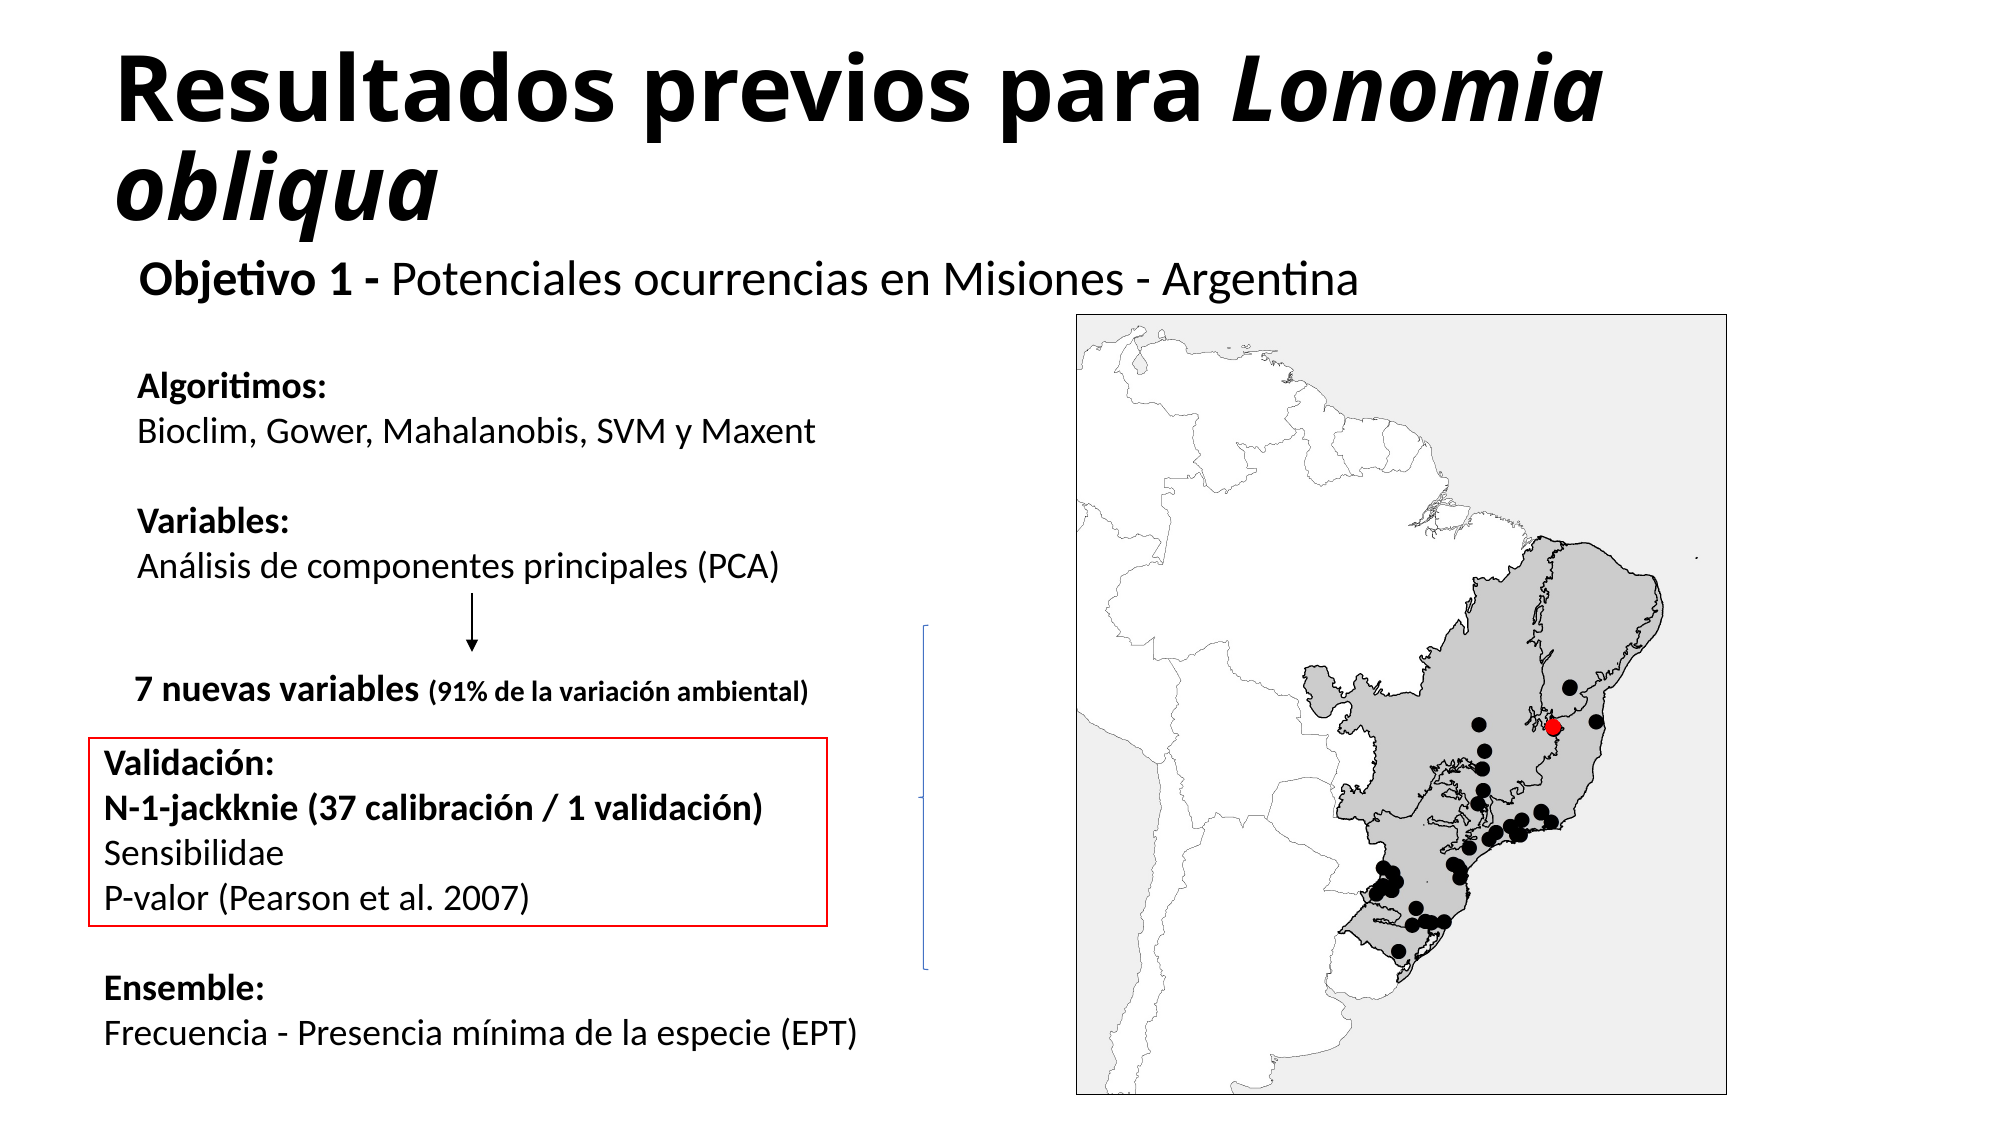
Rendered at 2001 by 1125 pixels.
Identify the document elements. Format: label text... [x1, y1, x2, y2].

title Resultados previos para Lonomia obliqua [98, 32, 1824, 251]
text_box Validación: N-1-jackknie (37 calibración / 1 validación) Sensibilidae P-valor (Pearson et al. 2007) Ensemble: Frecuencia - Presencia mínima de la especie (EPT) [89, 730, 1090, 1106]
text_box [918, 624, 929, 971]
picture [1076, 314, 1727, 1095]
text_box Algoritimos: Bioclim, Gower, Mahalanobis, SVM y Maxent Variables: Análisis de componentes principales (PCA) [122, 353, 832, 684]
text_box Objetivo 1 - Potenciales ocurrencias en Misiones - Argentina [124, 237, 1376, 313]
text_box 7 nuevas variables (91% de la variación ambiental) [119, 656, 825, 717]
text_box [88, 737, 828, 927]
